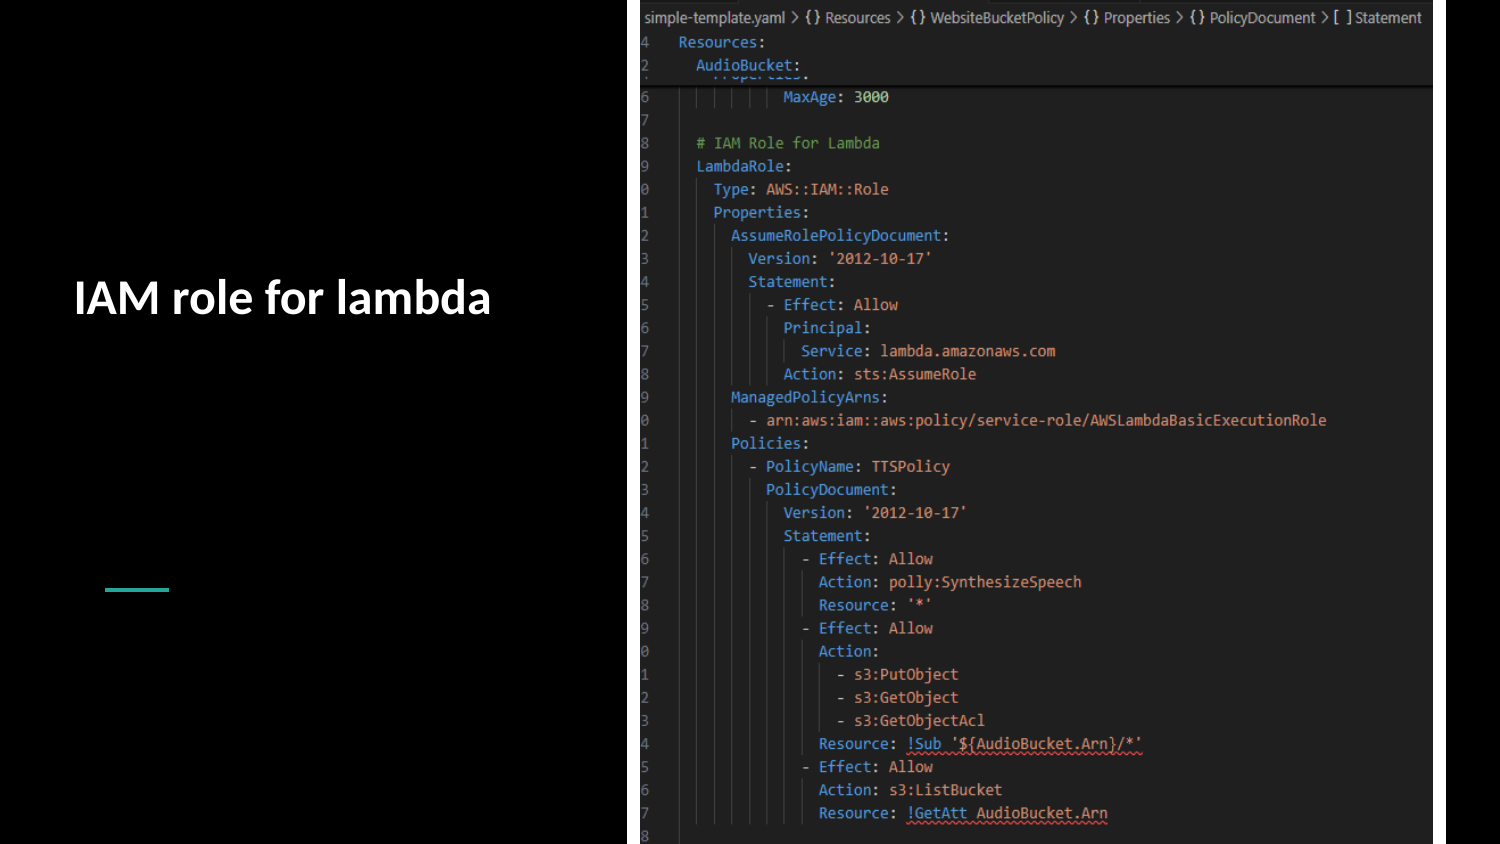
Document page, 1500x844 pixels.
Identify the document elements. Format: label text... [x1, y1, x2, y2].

picture [639, 0, 1434, 844]
text_box [40, 150, 252, 370]
text_box IAM role for lambda [58, 249, 513, 333]
